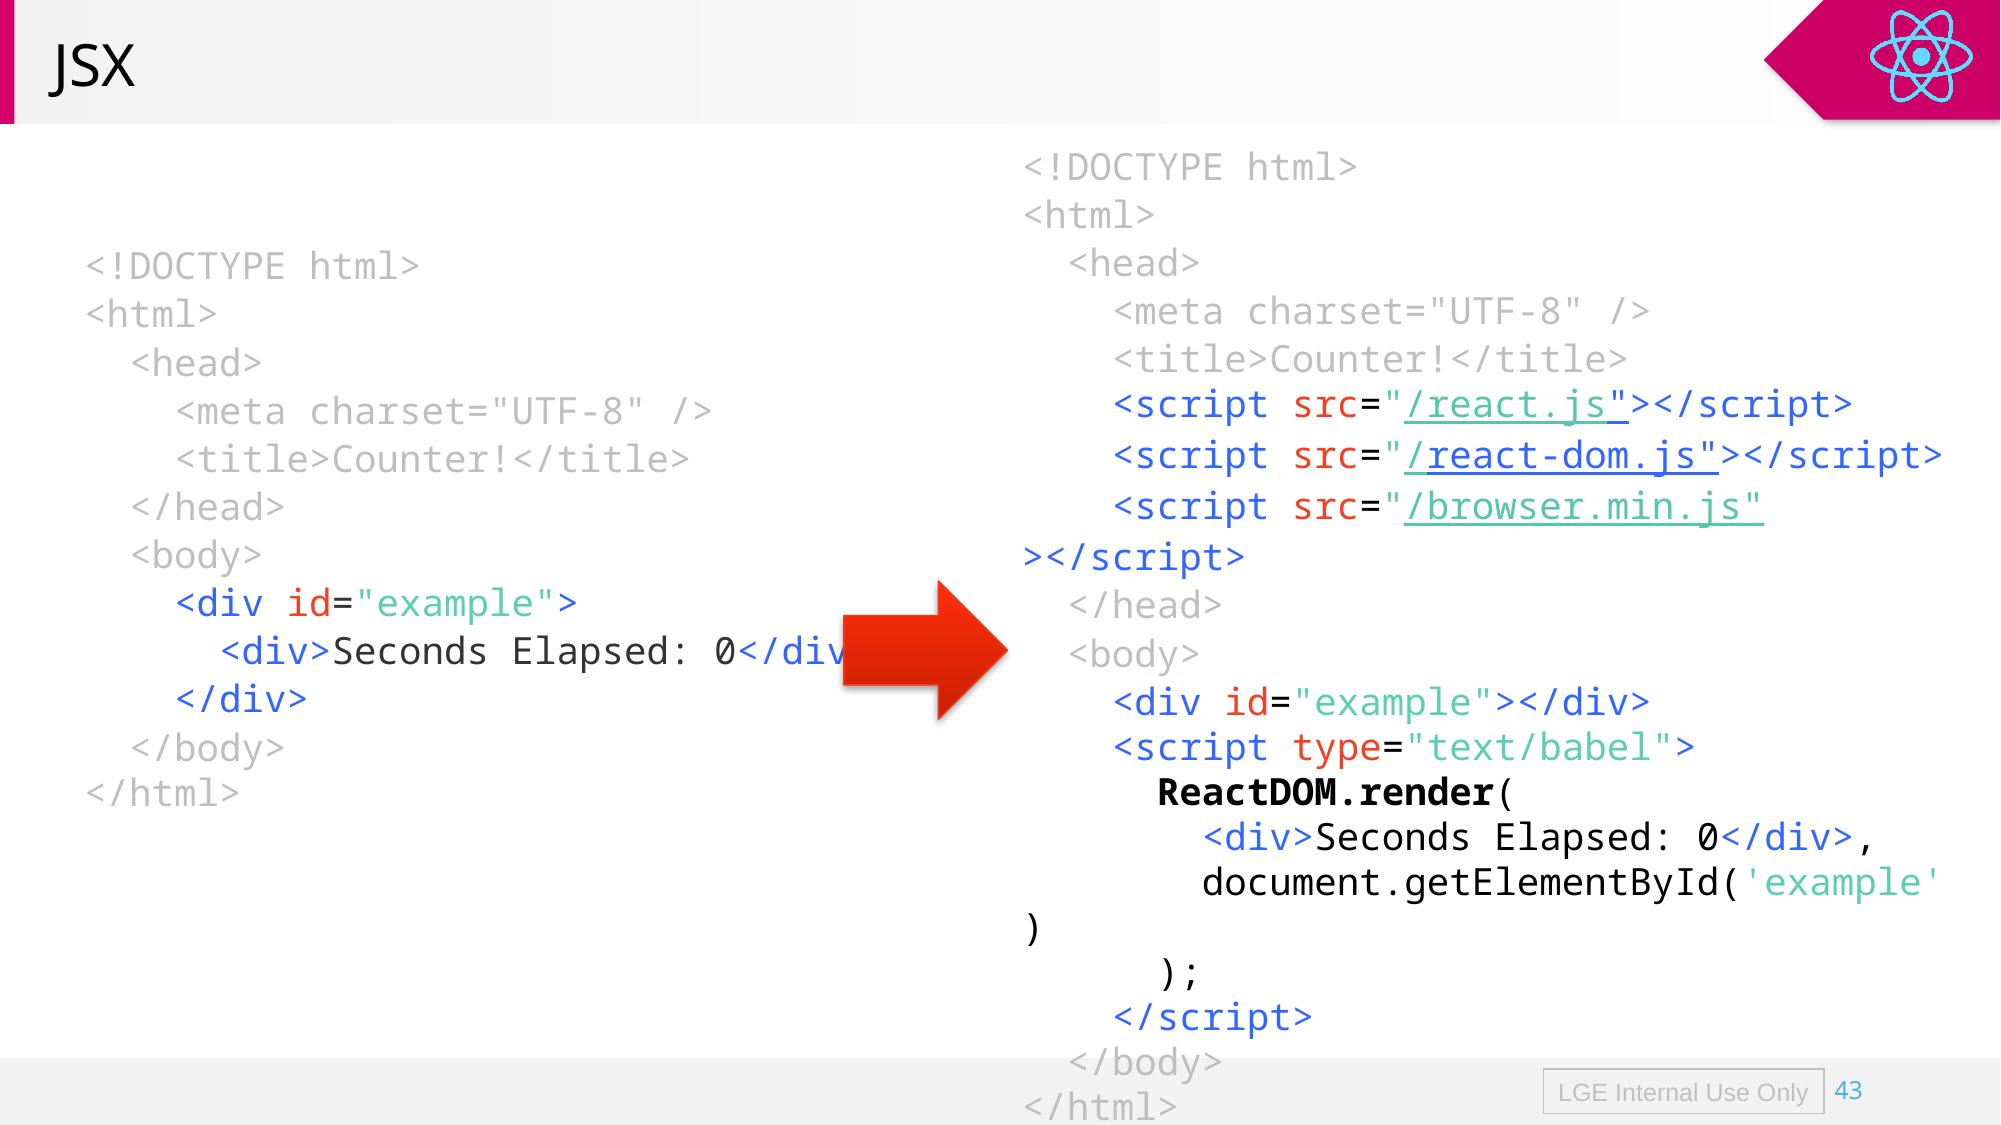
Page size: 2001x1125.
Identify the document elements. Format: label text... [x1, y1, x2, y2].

text_box [843, 580, 1007, 721]
text_box <!DOCTYPE html> <html> <head> <meta charset="UTF-8" /> <title>Counter!</title> </head> <body> <div id="example"> <div>Seconds Elapsed: 0</div> </div> </body> </html> [69, 231, 906, 821]
title JSX [39, 11, 1758, 114]
text_box <!DOCTYPE html> <html> <head> <meta charset="UTF-8" /> <title>Counter!</title> <script src="/react.js"></script> <script src="/react-dom.js"></script> <script src="/browser.min.js"></script> </head> <body> <div id="example"></div> <script type="text/babel"> ReactDOM.render( <div>Seconds Elapsed: 0</div>, document.getElementById('example') ); </script> </body> </html> [1007, 132, 1960, 1125]
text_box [1763, 0, 2000, 120]
